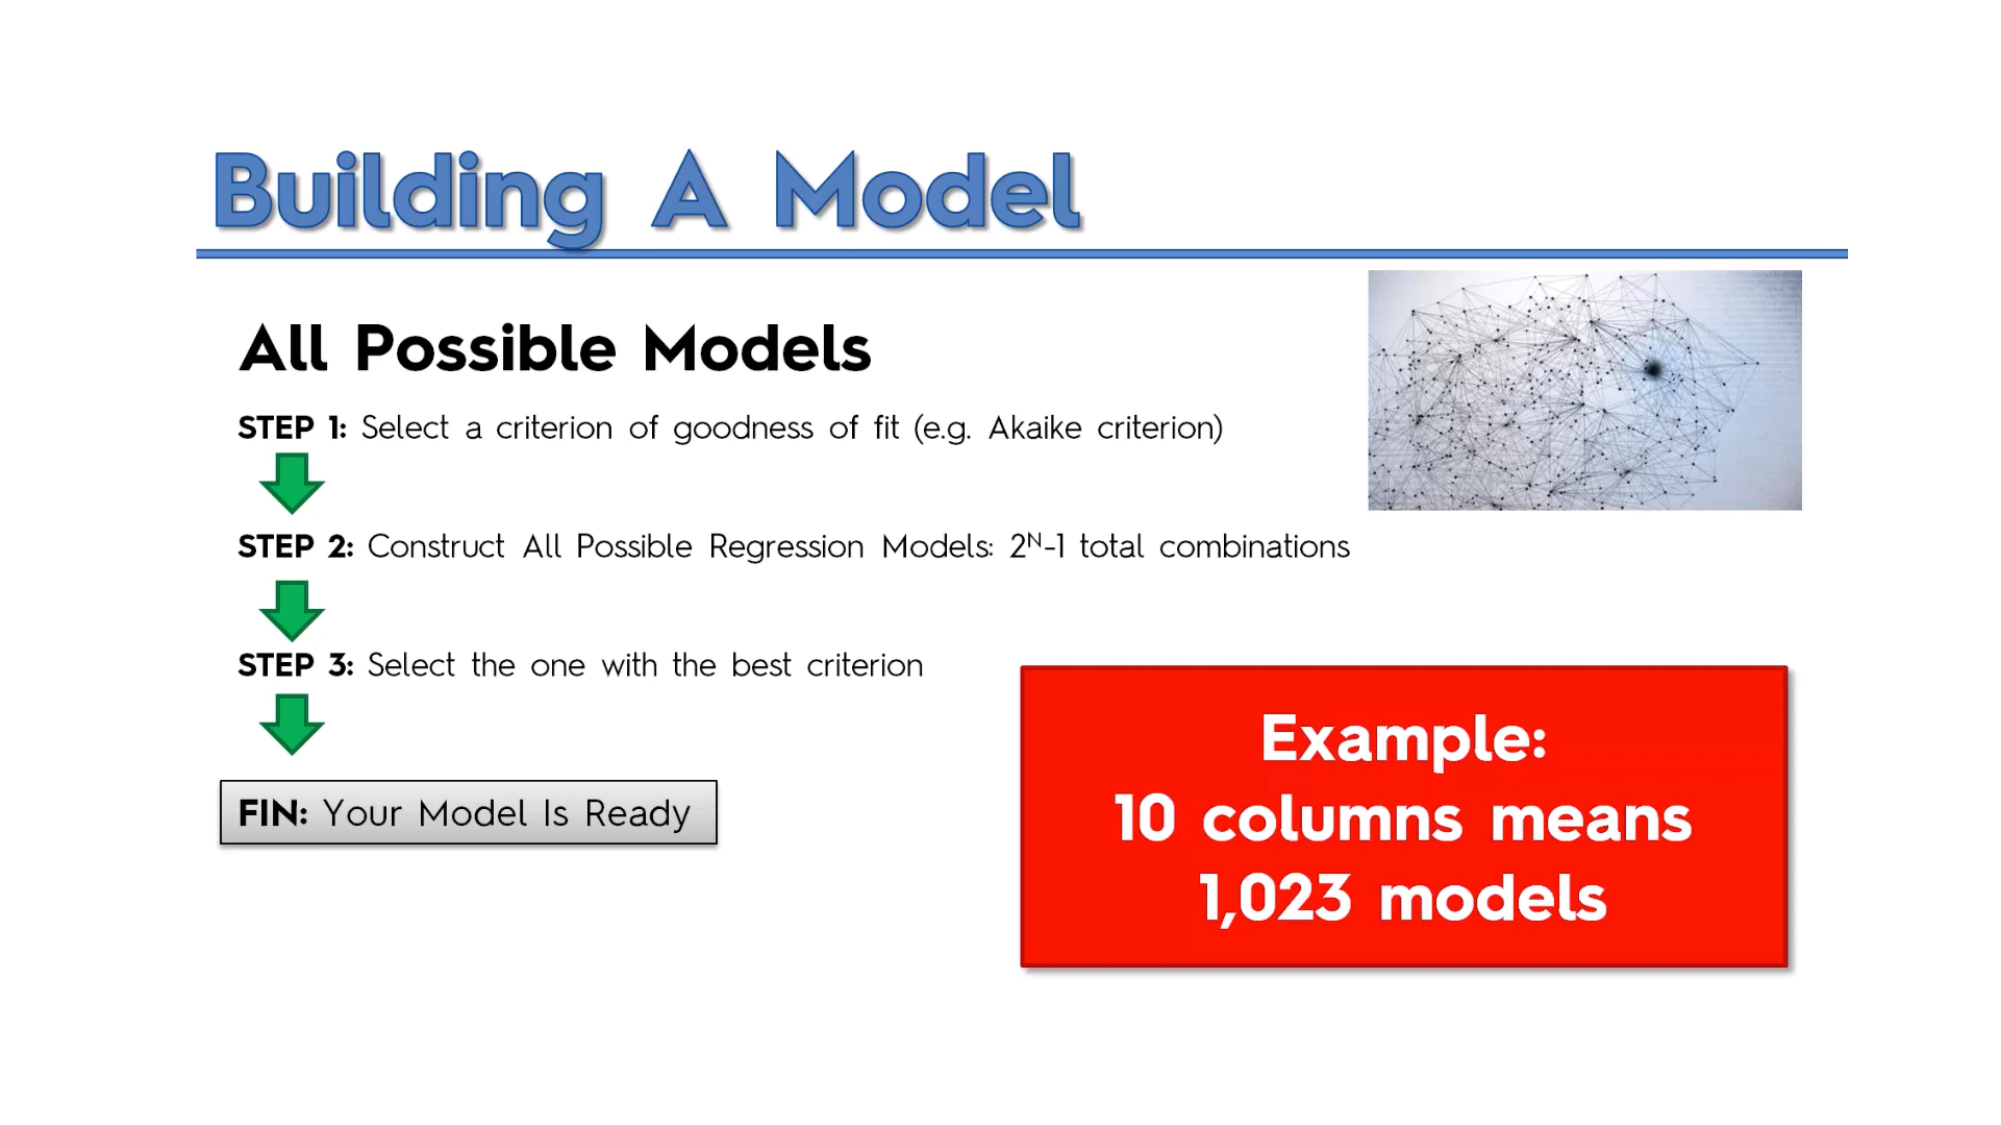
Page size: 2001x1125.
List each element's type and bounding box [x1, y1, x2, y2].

picture [196, 135, 1848, 1017]
